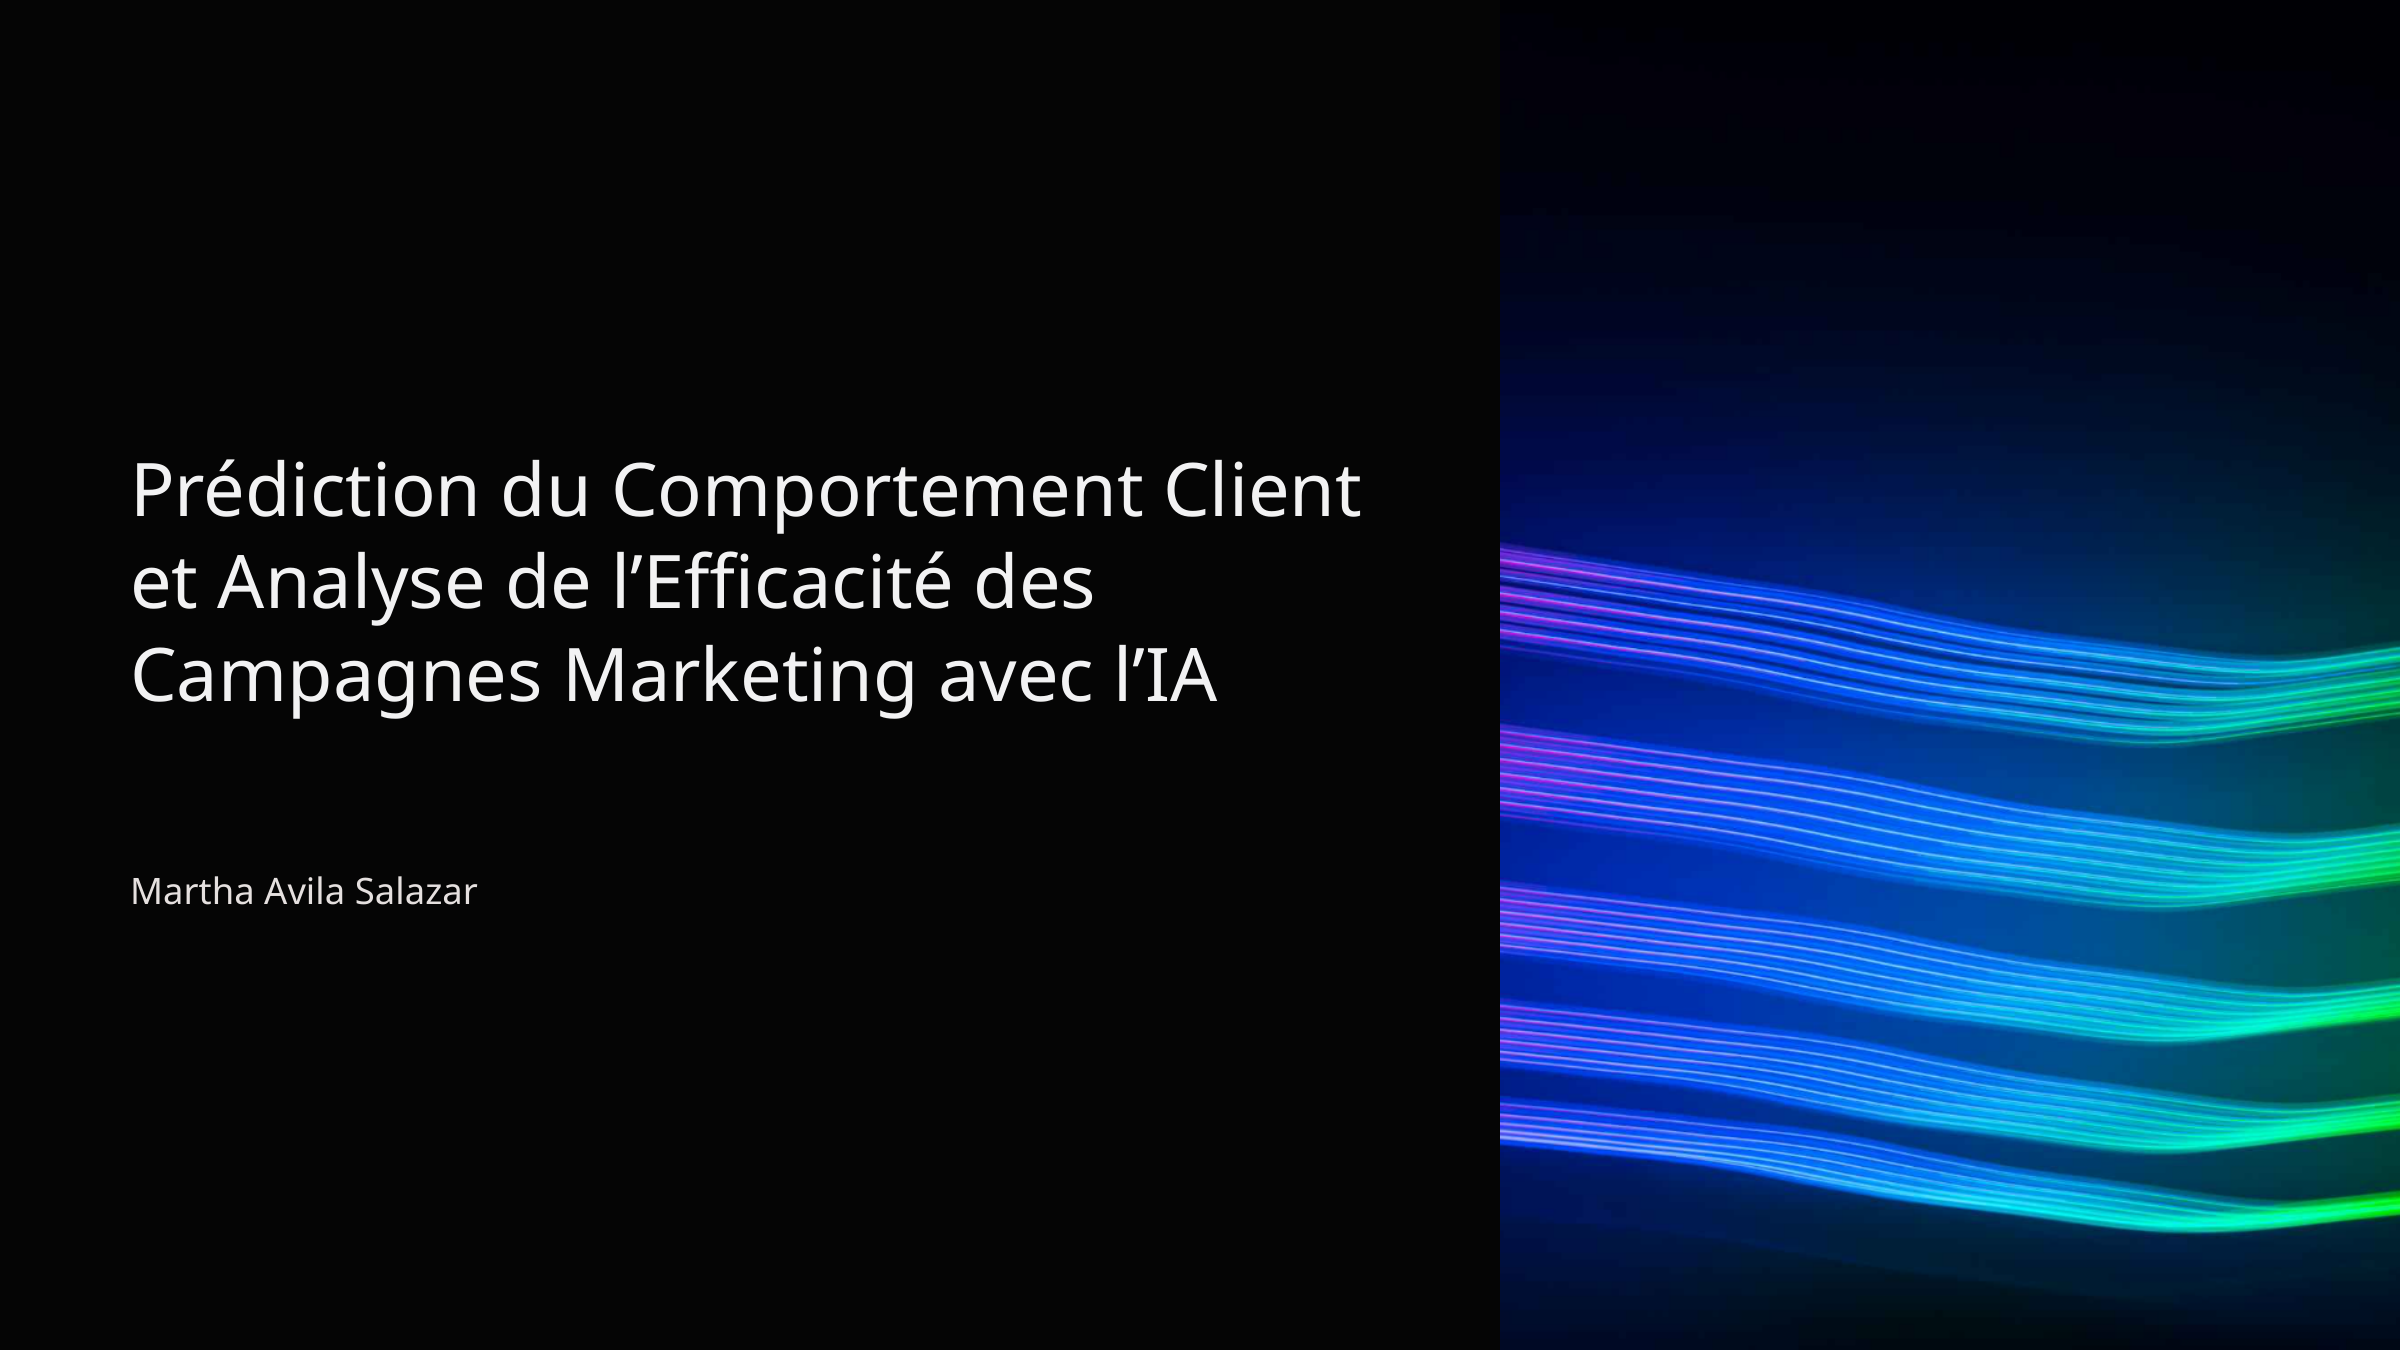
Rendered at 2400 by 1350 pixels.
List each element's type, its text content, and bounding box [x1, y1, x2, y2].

text_box Prédiction du Comportement Client et Analyse de l’Efficacité des Campagnes Marketing avec l’IA [130, 438, 1370, 811]
picture [1499, 0, 2400, 1350]
text_box Martha Avila Salazar [130, 852, 1370, 912]
